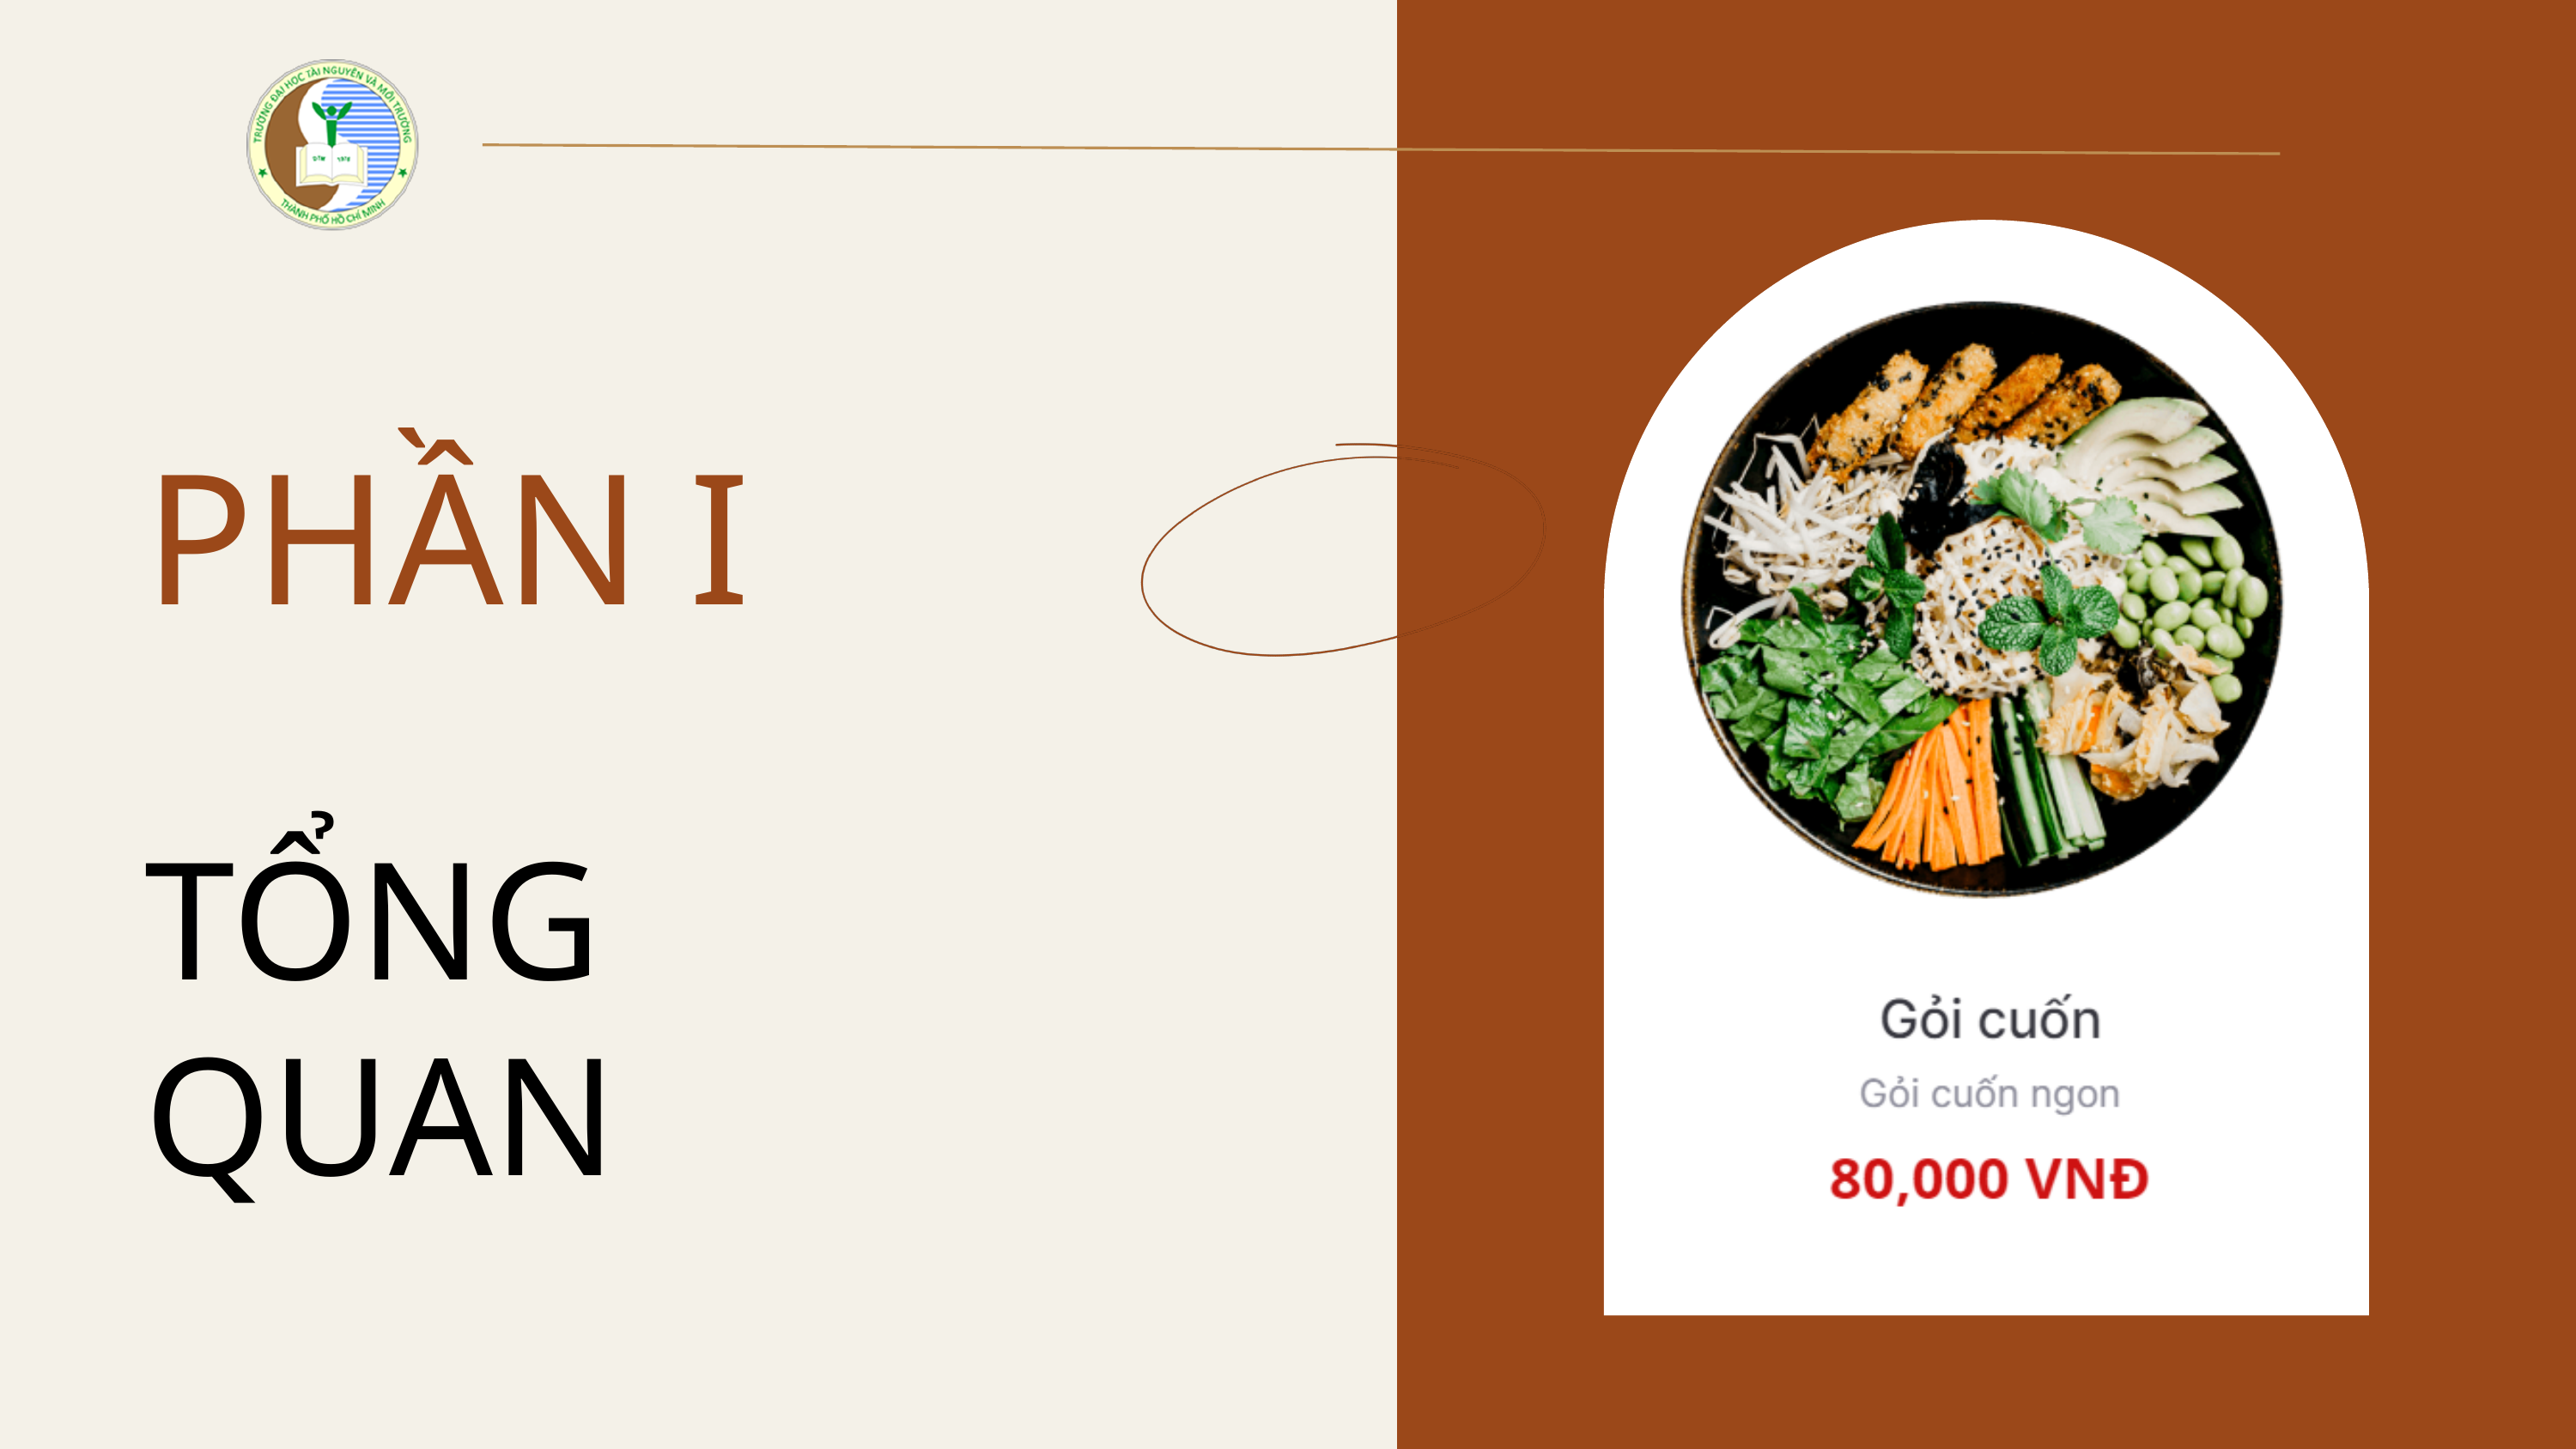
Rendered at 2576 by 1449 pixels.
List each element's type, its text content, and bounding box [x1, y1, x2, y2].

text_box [1603, 219, 2370, 1316]
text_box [1396, 0, 2576, 1449]
picture [246, 58, 419, 231]
text_box TỔNG QUAN [144, 817, 1084, 1208]
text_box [144, 412, 1563, 682]
